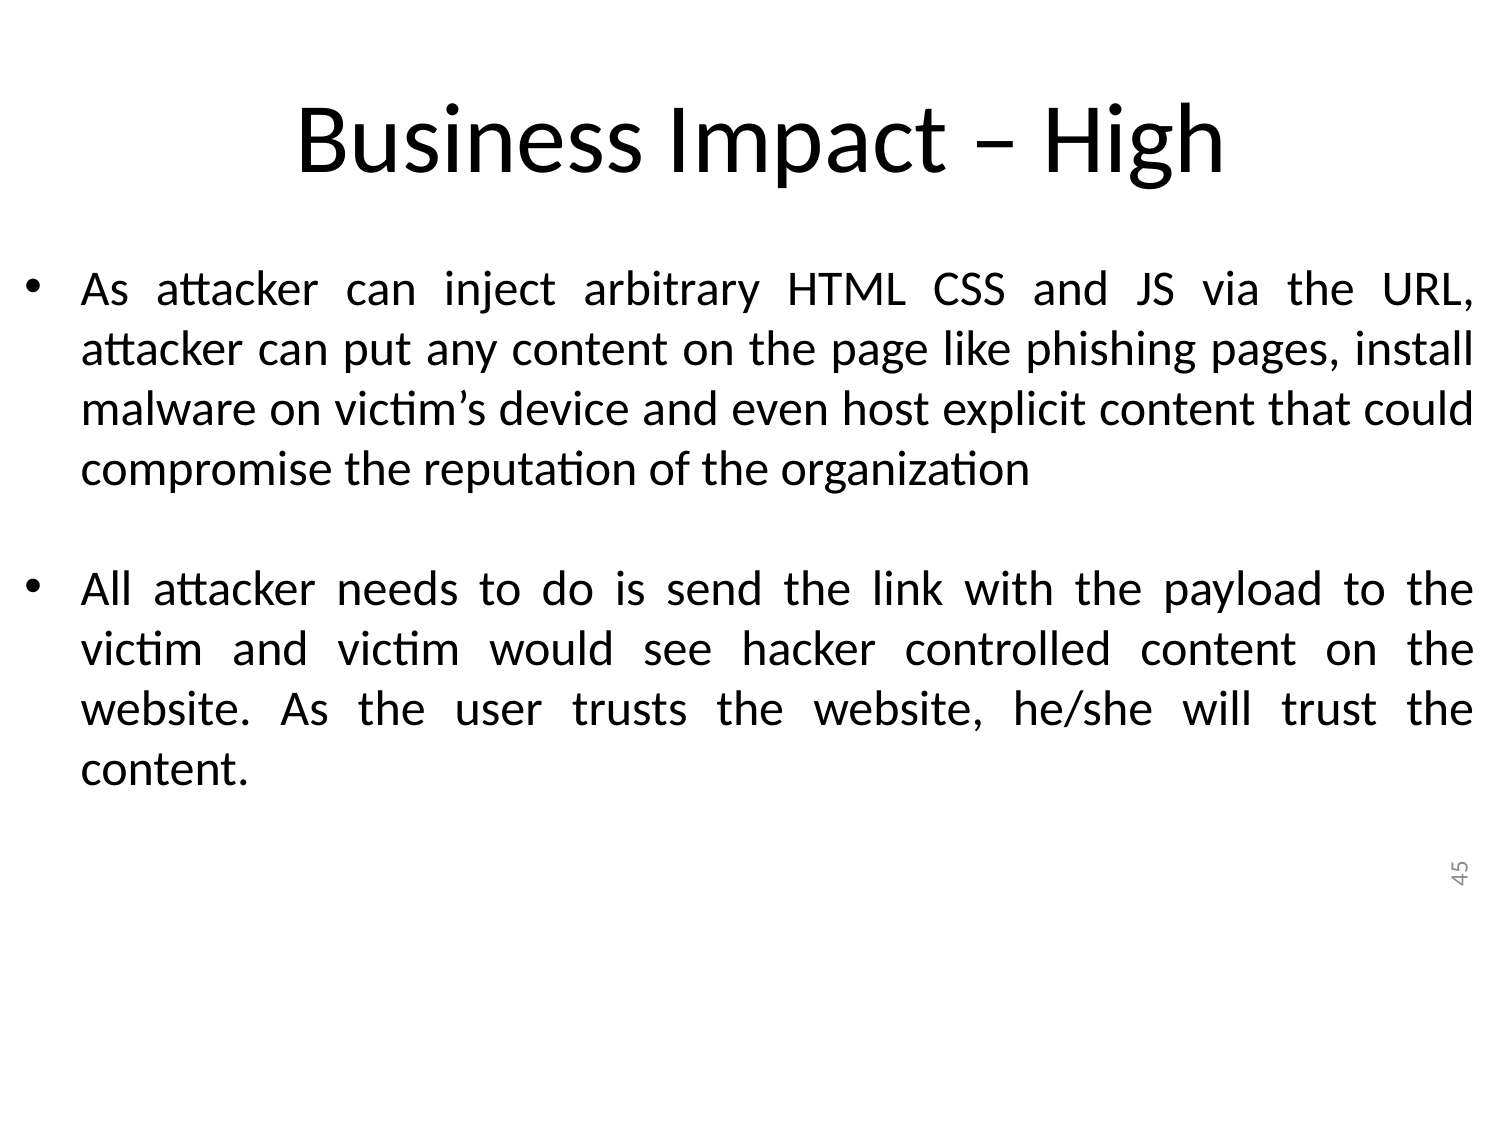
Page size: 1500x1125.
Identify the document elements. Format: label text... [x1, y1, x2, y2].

title Business Impact – High [271, 54, 1253, 211]
text_box As attacker can inject arbitrary HTML CSS and JS via the URL, attacker can put any content on the page like phishing pages, install malware on victim’s device and even host explicit content that could compromise the reputation of the organization All attacker needs to do is send the link with the payload to the victim and victim would see hacker controlled content on the website. As the user trusts the website, he/she will trust the content. [17, 248, 1483, 803]
slide_number 45 [1429, 846, 1486, 1062]
